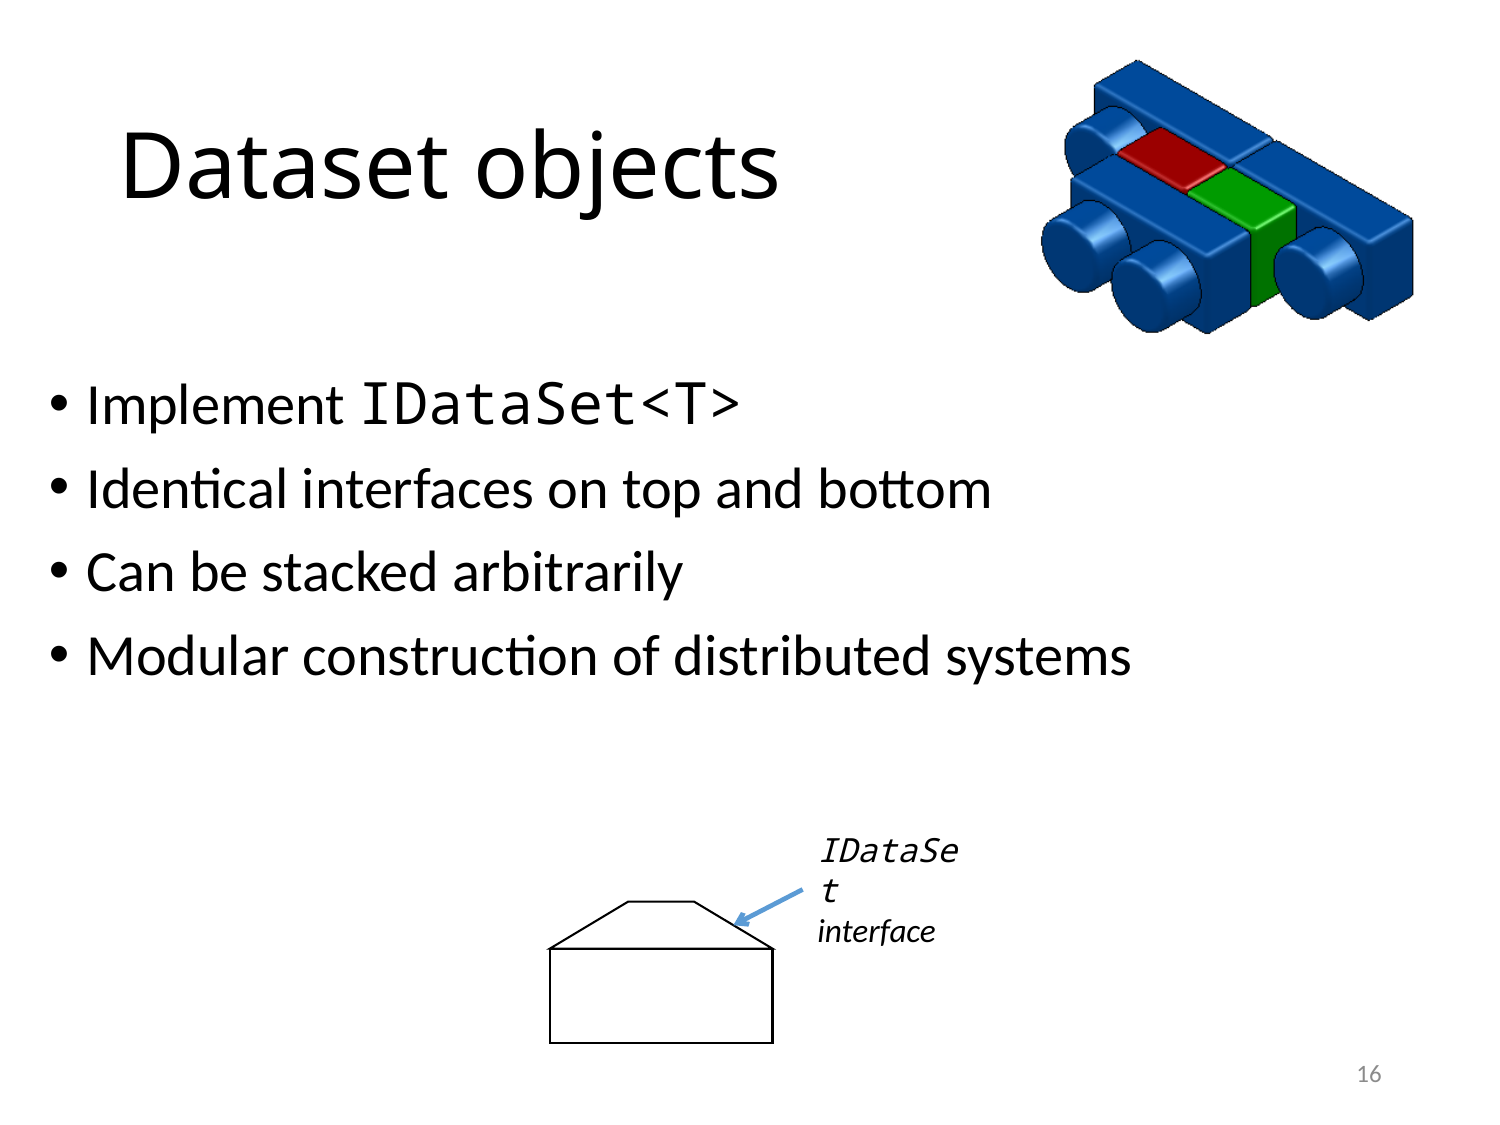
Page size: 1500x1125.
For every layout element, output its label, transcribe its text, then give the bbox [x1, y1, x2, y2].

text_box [549, 901, 773, 1043]
text_box IDataSet interface [802, 822, 980, 957]
slide_number 16 [1059, 1042, 1397, 1103]
list Implement IDataSet<T> Identical interfaces on top and bottom Can be stacked arbitrarily Modular construction of distributed systems [33, 366, 1236, 940]
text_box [733, 870, 803, 926]
title Dataset objects [103, 59, 1019, 278]
picture [1019, 40, 1451, 367]
